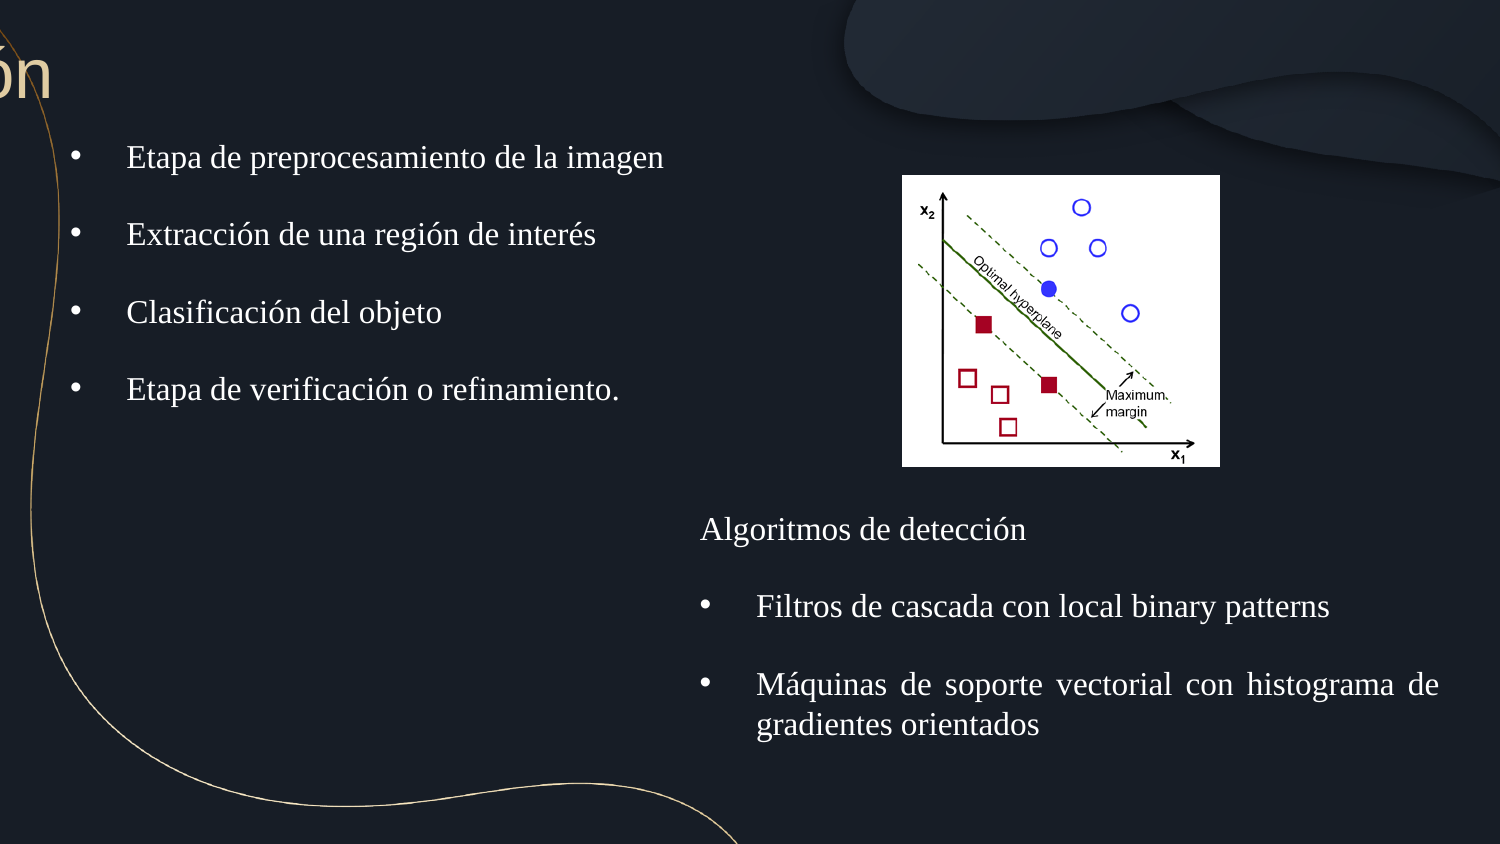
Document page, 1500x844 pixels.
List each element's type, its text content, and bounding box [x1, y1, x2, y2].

picture [818, 0, 1500, 467]
text_box Detección [0, 0, 904, 94]
text_box Algoritmos de detección Filtros de cascada con local binary patterns Máquinas de soporte vectorial con histograma de gradientes orientados [665, 492, 1456, 579]
picture [0, 94, 768, 844]
subtitle Etapa de preprocesamiento de la imagen Extracción de una región de interés Clasificación del objeto Etapa de verificación o refinamiento. [36, 120, 827, 207]
